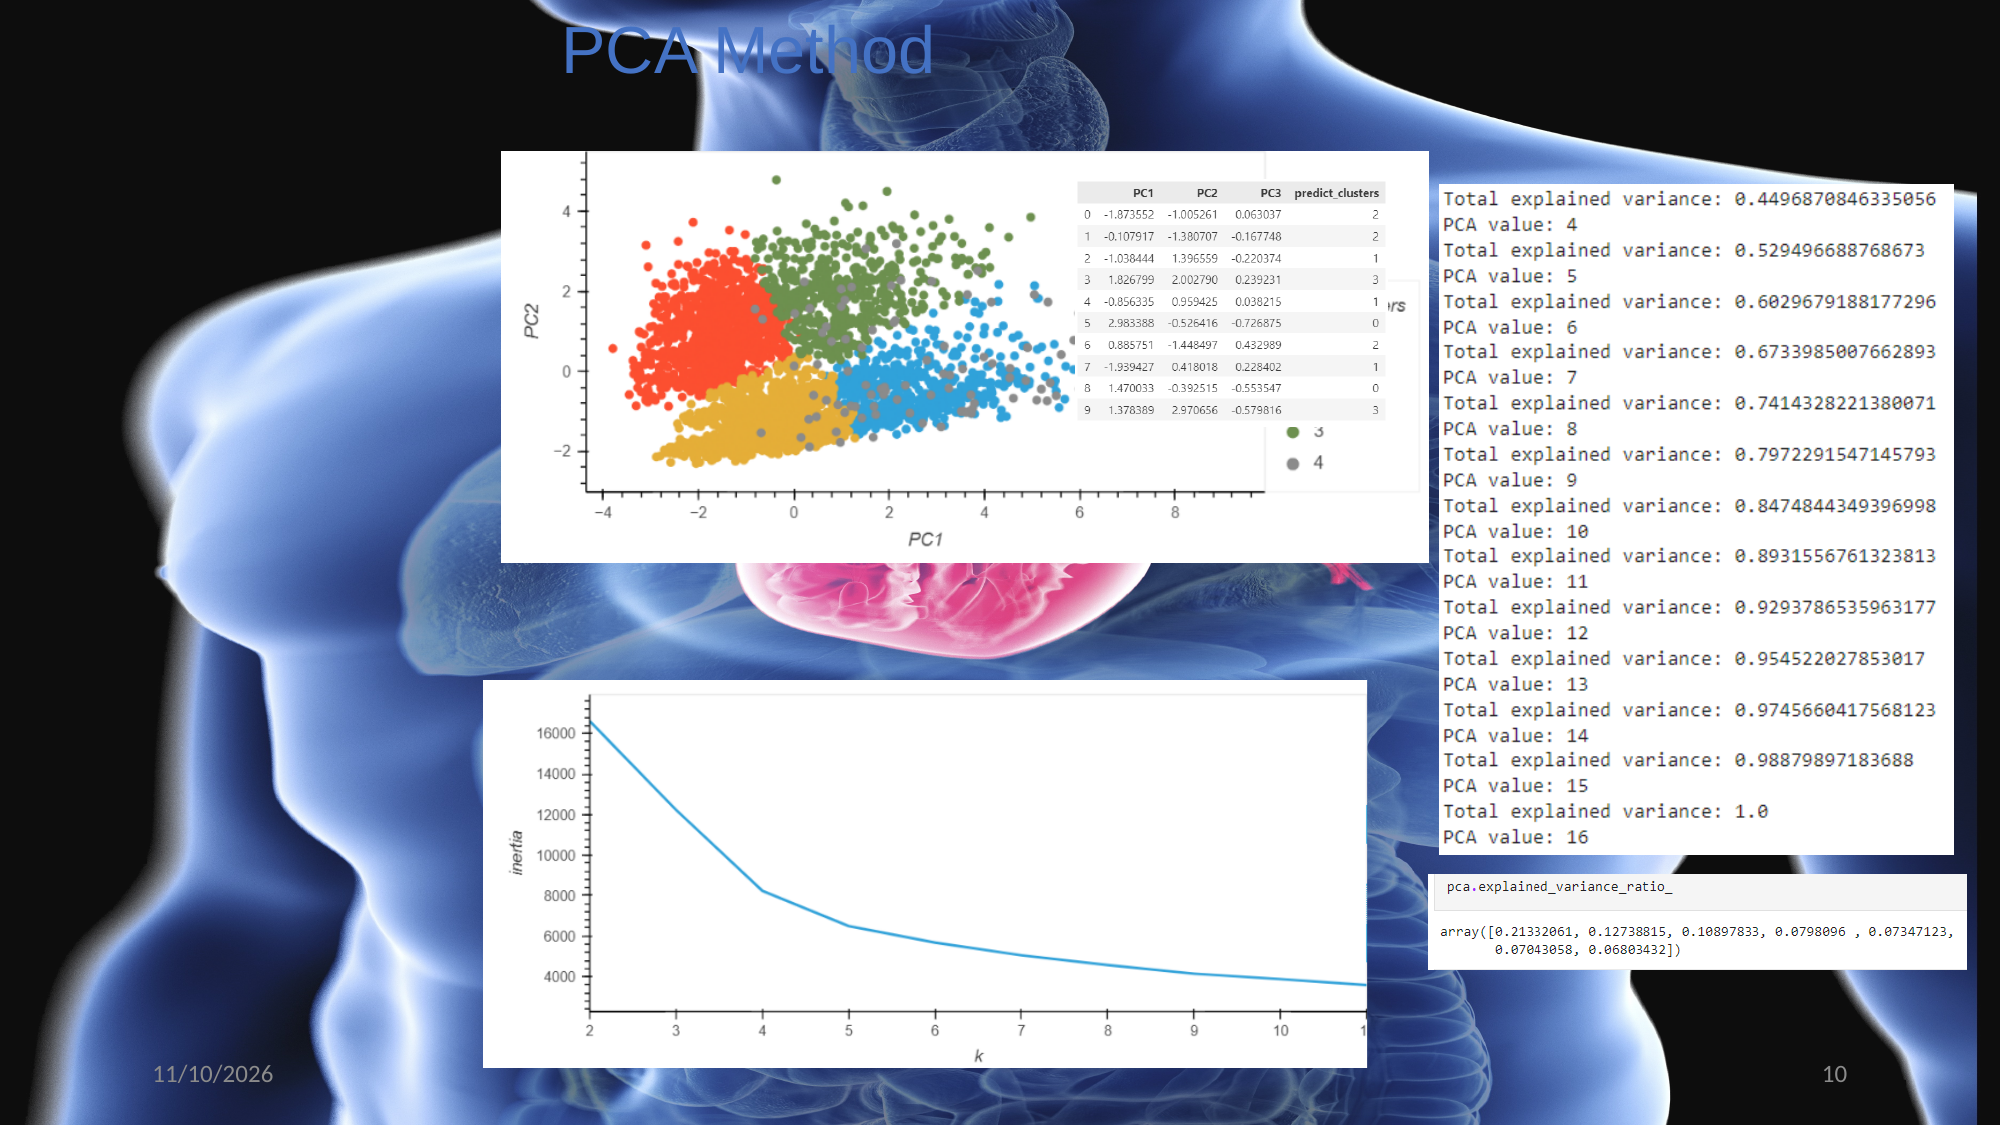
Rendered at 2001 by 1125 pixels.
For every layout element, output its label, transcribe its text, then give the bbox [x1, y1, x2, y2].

text_box PCA Method [546, 0, 1719, 95]
slide_number 10 [1412, 1042, 1863, 1103]
picture [0, 0, 2000, 1125]
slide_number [137, 1042, 588, 1103]
